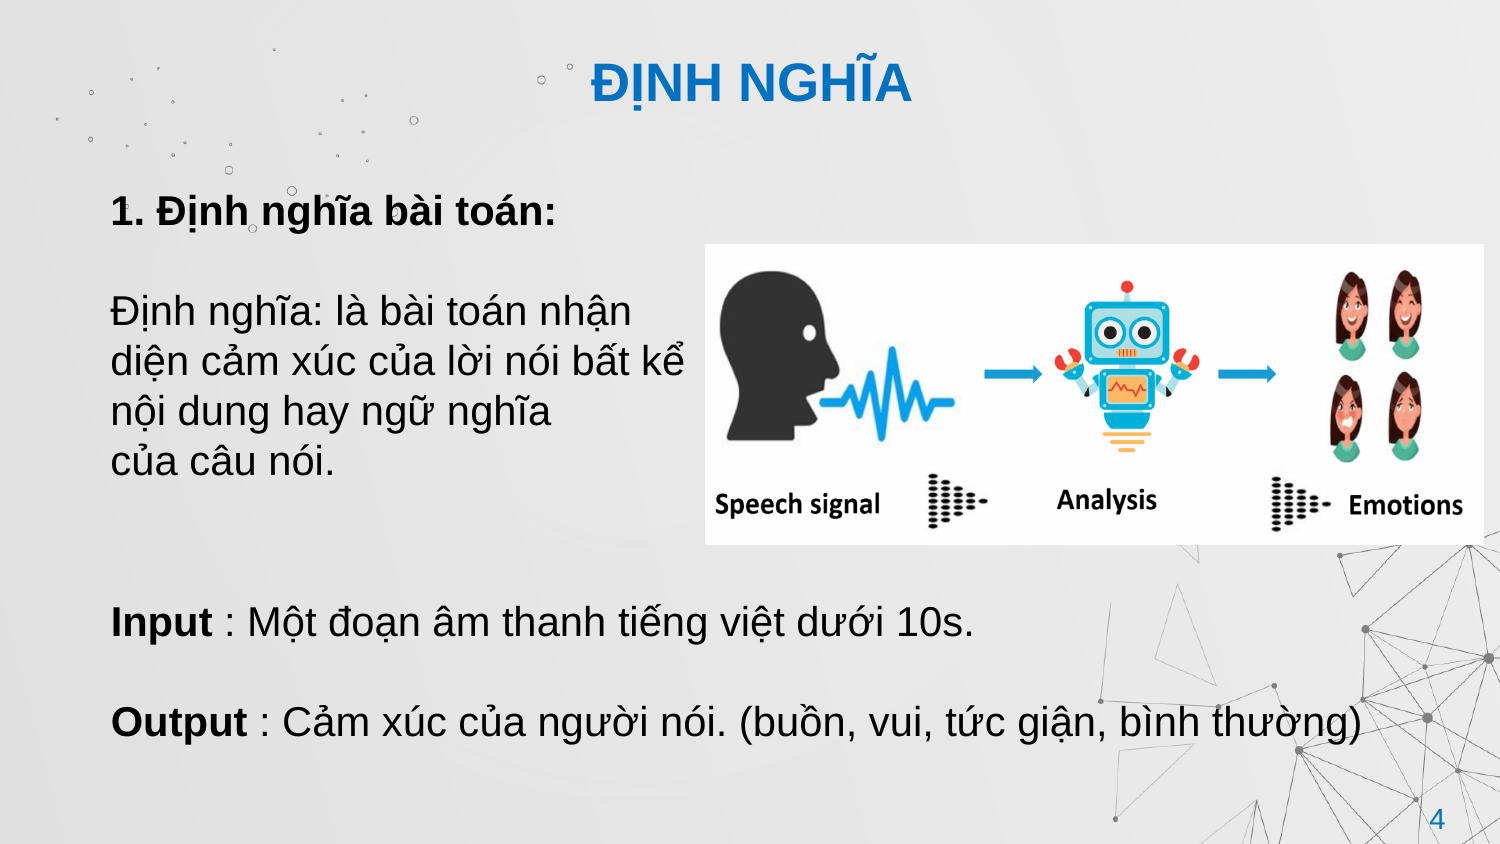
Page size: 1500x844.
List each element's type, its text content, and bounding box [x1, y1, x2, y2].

picture [0, 0, 1500, 844]
text_box 4 [1414, 792, 1482, 843]
text_box Input : Một đoạn âm thanh tiếng việt dưới 10s. Output : Cảm xúc của người nói. (buồn, vui, tức giận, bình thường) [95, 536, 1437, 752]
text_box 1. Định nghĩa bài toán: Định nghĩa: là bài toán nhận diện cảm xúc của lời nói bất kể nội dung hay ngữ nghĩa của câu nói. [95, 169, 705, 536]
title ĐỊNH NGHĨA [324, 32, 1180, 188]
